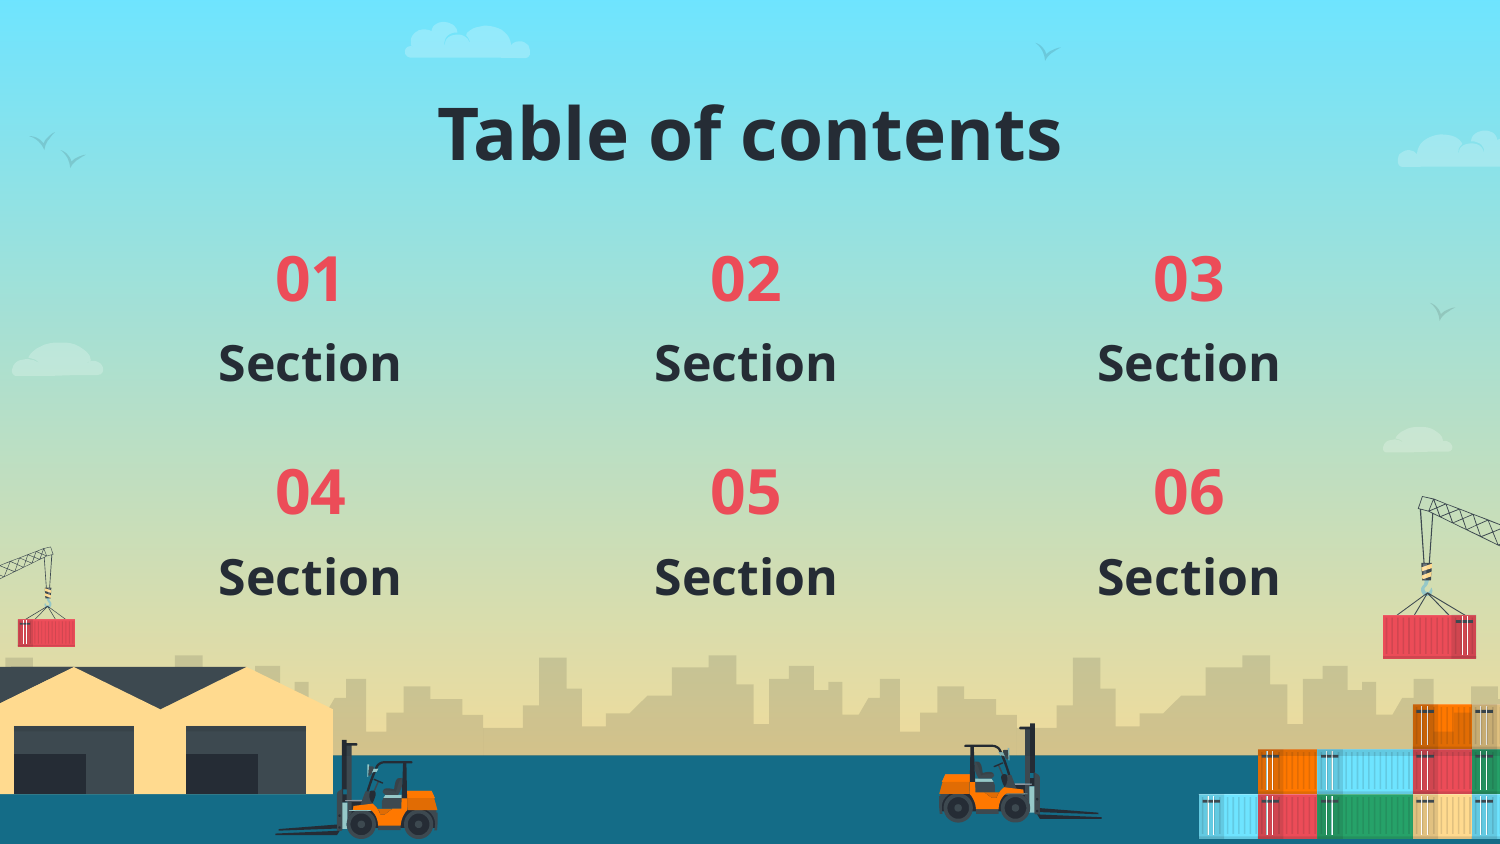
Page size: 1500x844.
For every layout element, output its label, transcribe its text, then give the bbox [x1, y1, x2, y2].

title 02 [665, 239, 828, 313]
title Table of contents [118, 72, 1382, 167]
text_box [0, 666, 334, 795]
title 06 [1107, 453, 1271, 527]
subtitle Section [121, 538, 500, 621]
subtitle Section [557, 538, 936, 621]
text_box [174, 655, 203, 665]
subtitle Section [557, 324, 936, 407]
title 01 [229, 239, 393, 313]
subtitle Section [1000, 538, 1379, 621]
text_box [5, 657, 33, 665]
text_box [484, 655, 1017, 756]
text_box [337, 678, 484, 756]
subtitle Section [1000, 324, 1379, 407]
text_box [1017, 655, 1500, 756]
title 03 [1107, 239, 1271, 313]
text_box [60, 150, 86, 169]
title 05 [665, 453, 828, 527]
title 04 [229, 453, 393, 527]
subtitle Section [121, 324, 500, 407]
